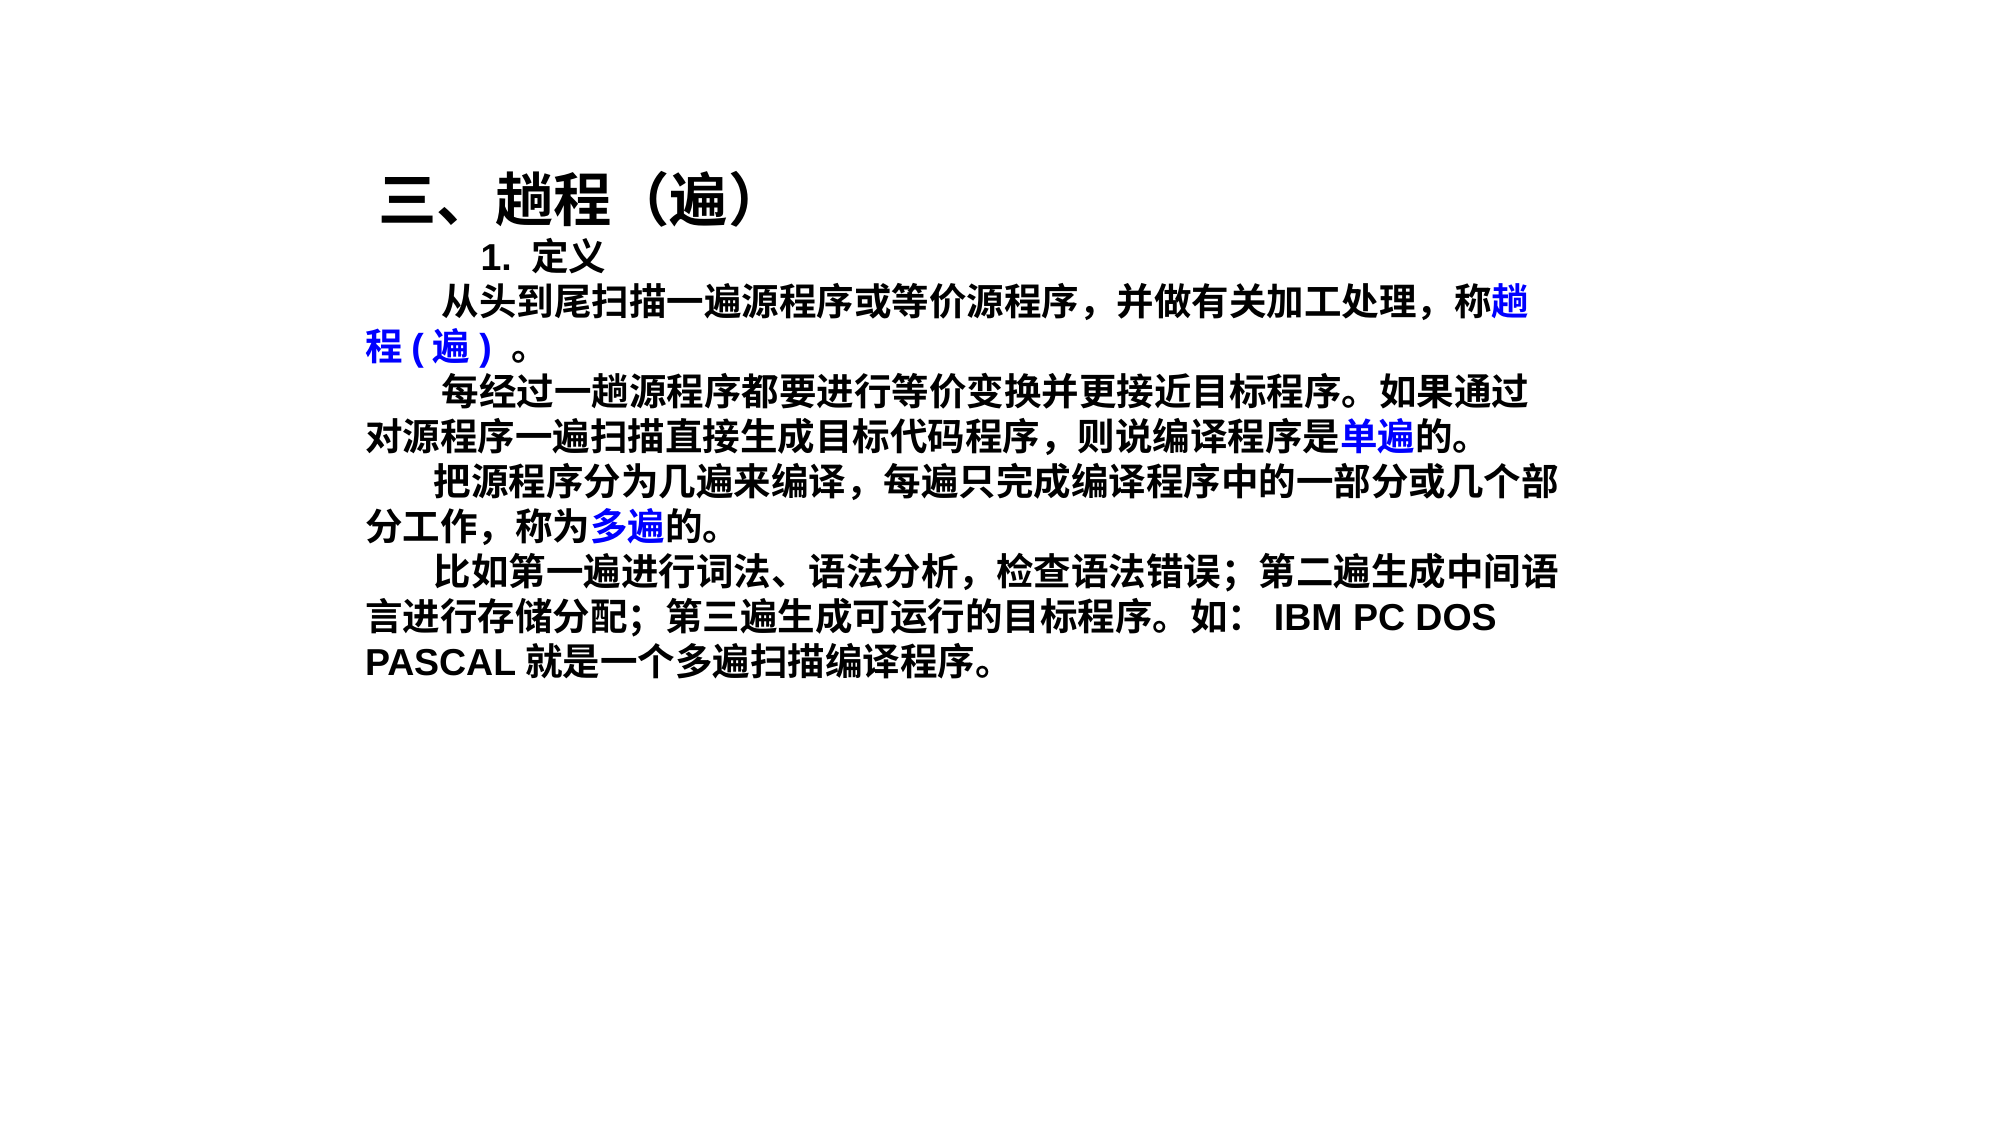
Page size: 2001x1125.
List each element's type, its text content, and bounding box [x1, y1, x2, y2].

text_box 三、趟程（遍） 1. 定义 从头到尾扫描一遍源程序或等价源程序，并做有关加工处理，称趟程(遍) 。 每经过一趟源程序都要进行等价变换并更接近目标程序。如果通过对源程序一遍扫描直接生成目标代码程序，则说编译程序是单遍的。 把源程序分为几遍来编译，每遍只完成编译程序中的一部分或几个部分工作，称为多遍的。 比如第一遍进行词法、语法分析，检查语法错误；第二遍生成中间语言进行存储分配；第三遍生成可运行的目标程序。如：IBM PC DOS PASCAL就是一个多遍扫描编译程序。 [350, 155, 1579, 736]
